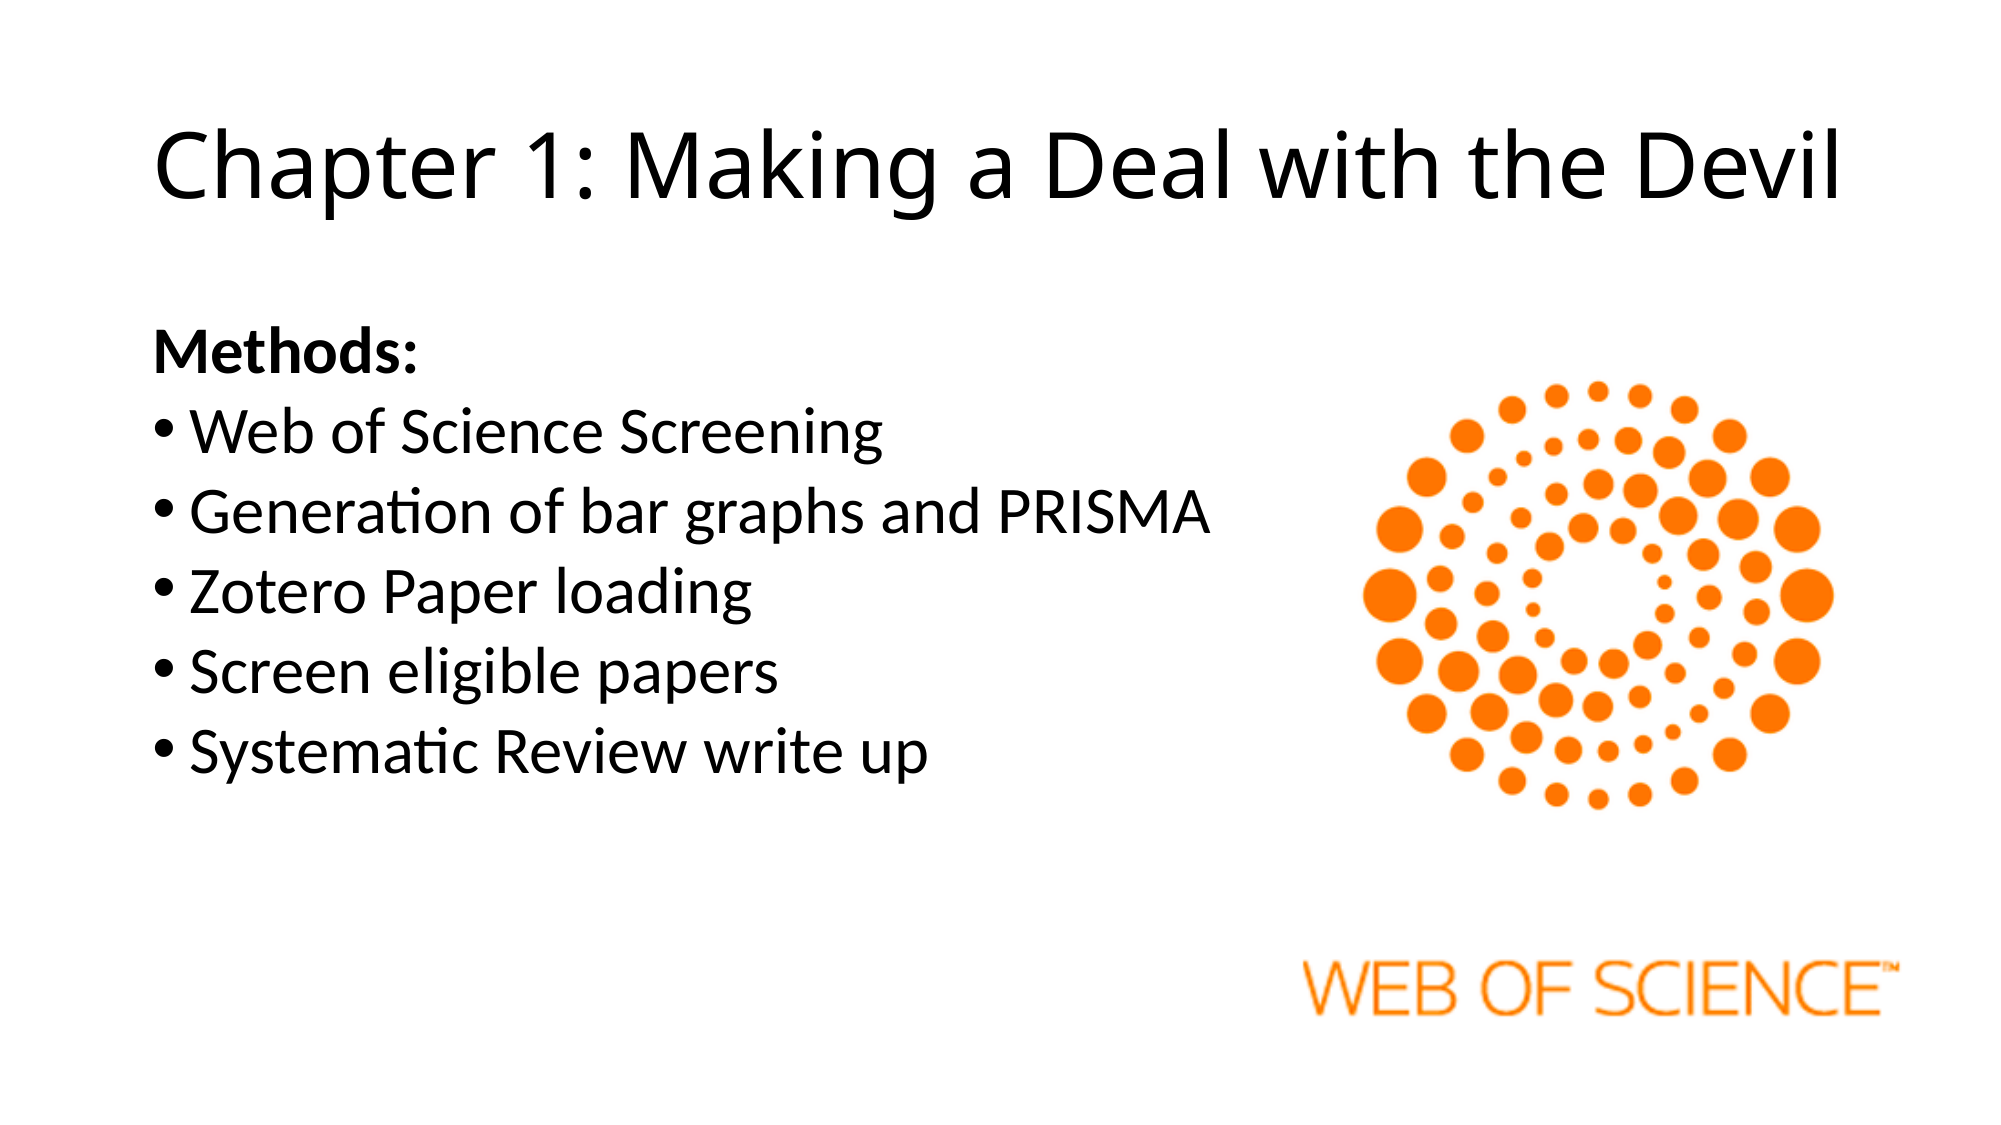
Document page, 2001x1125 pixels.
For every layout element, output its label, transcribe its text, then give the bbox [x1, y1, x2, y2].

picture [1258, 351, 1958, 1063]
list Methods: Web of Science Screening Generation of bar graphs and PRISMA Zotero Paper loading Screen eligible papers Systematic Review write up [137, 299, 1863, 1014]
title Chapter 1: Making a Deal with the Devil [137, 59, 1863, 278]
